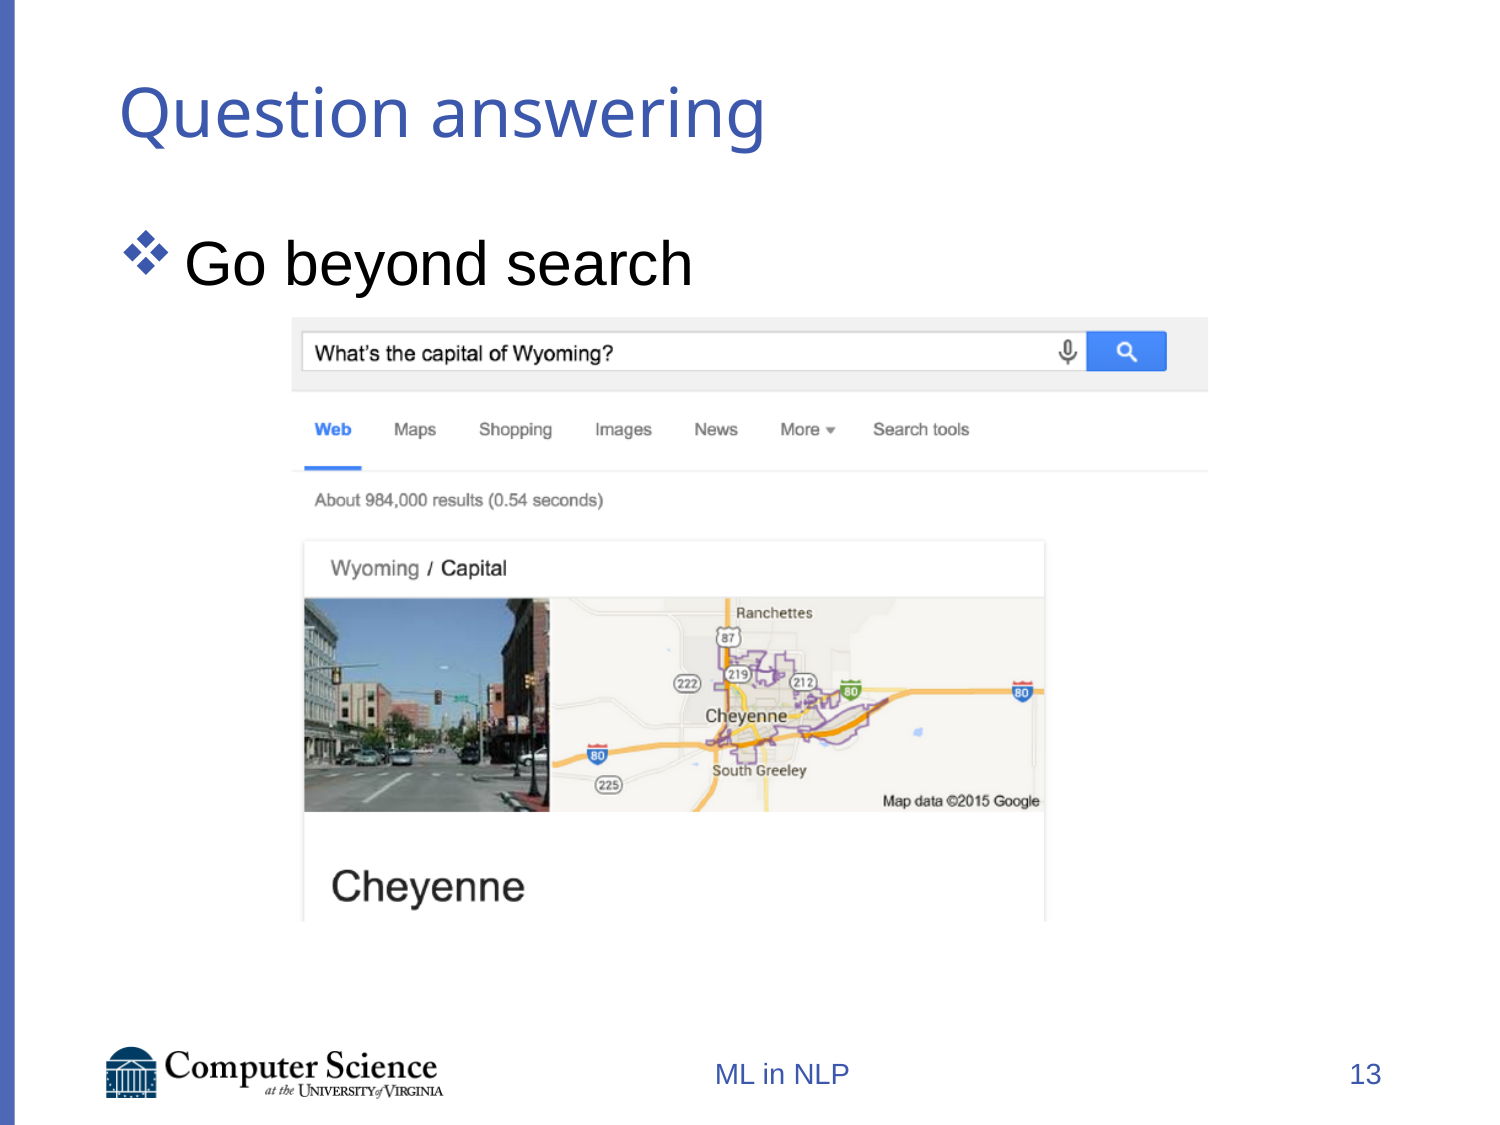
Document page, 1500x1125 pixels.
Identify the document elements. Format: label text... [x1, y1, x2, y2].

picture [103, 1045, 450, 1099]
slide_number 13 [1177, 1042, 1397, 1103]
list Go beyond search [103, 208, 1397, 1014]
footer ML in NLP [496, 1042, 1069, 1103]
picture [291, 316, 1209, 928]
title Question answering [103, 59, 1397, 171]
